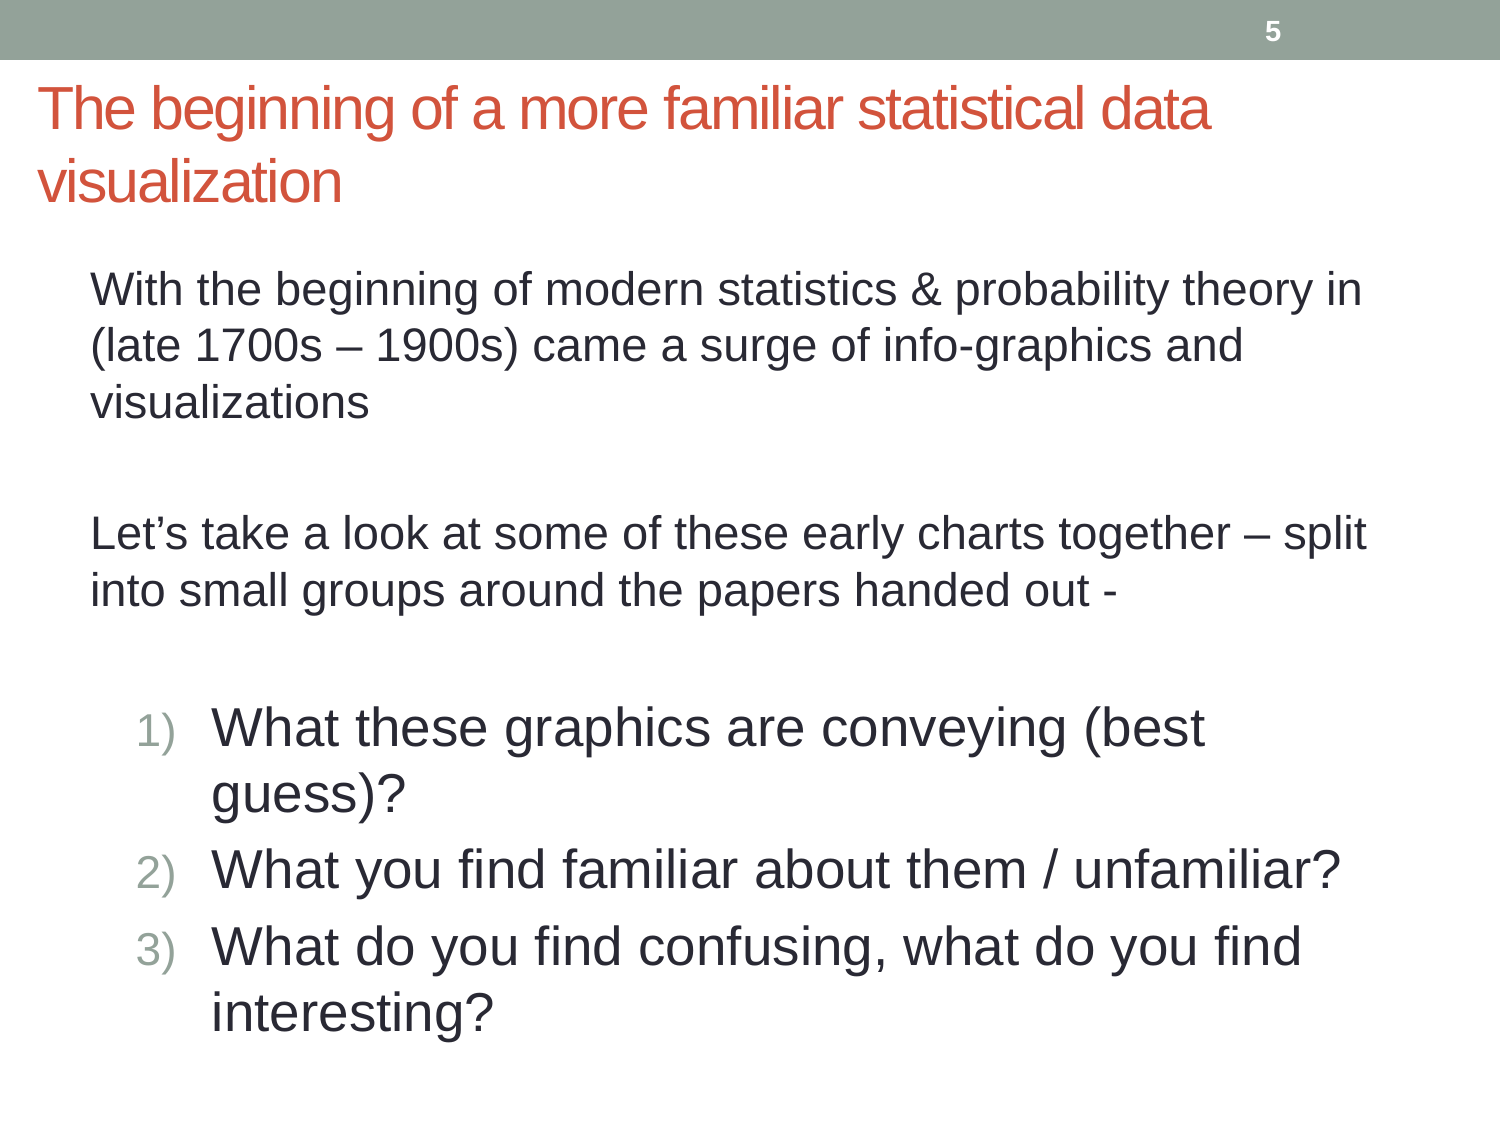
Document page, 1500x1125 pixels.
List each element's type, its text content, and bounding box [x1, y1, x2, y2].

list With the beginning of modern statistics & probability theory in (late 1700s – 1900s) came a surge of info-graphics and visualizations Let’s take a look at some of these early charts together – split into small groups around the papers handed out - What these graphics are conveying (best guess)? What you find familiar about them / unfamiliar? What do you find confusing, what do you find interesting? [75, 185, 1425, 1058]
title The beginning of a more familiar statistical data visualization [22, 60, 1500, 224]
slide_number 4 [1250, 3, 1425, 57]
